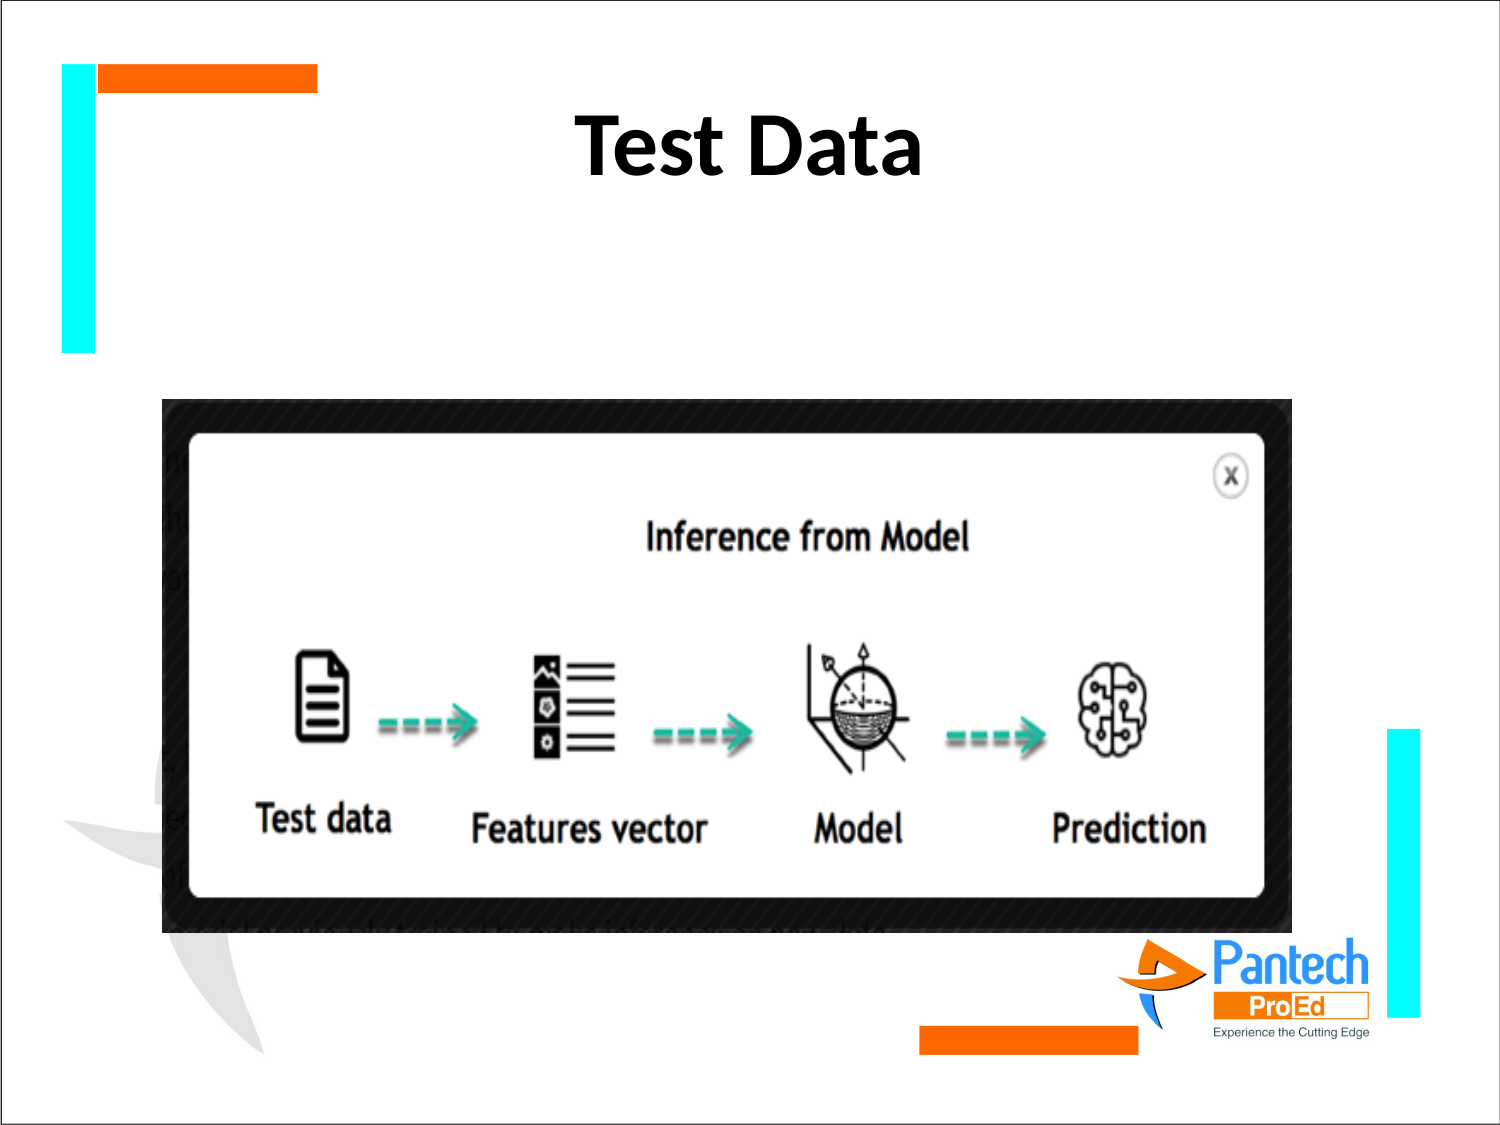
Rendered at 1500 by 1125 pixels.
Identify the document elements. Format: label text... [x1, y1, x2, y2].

picture [0, 0, 1500, 1125]
title Test Data [75, 45, 1425, 233]
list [162, 399, 1292, 933]
